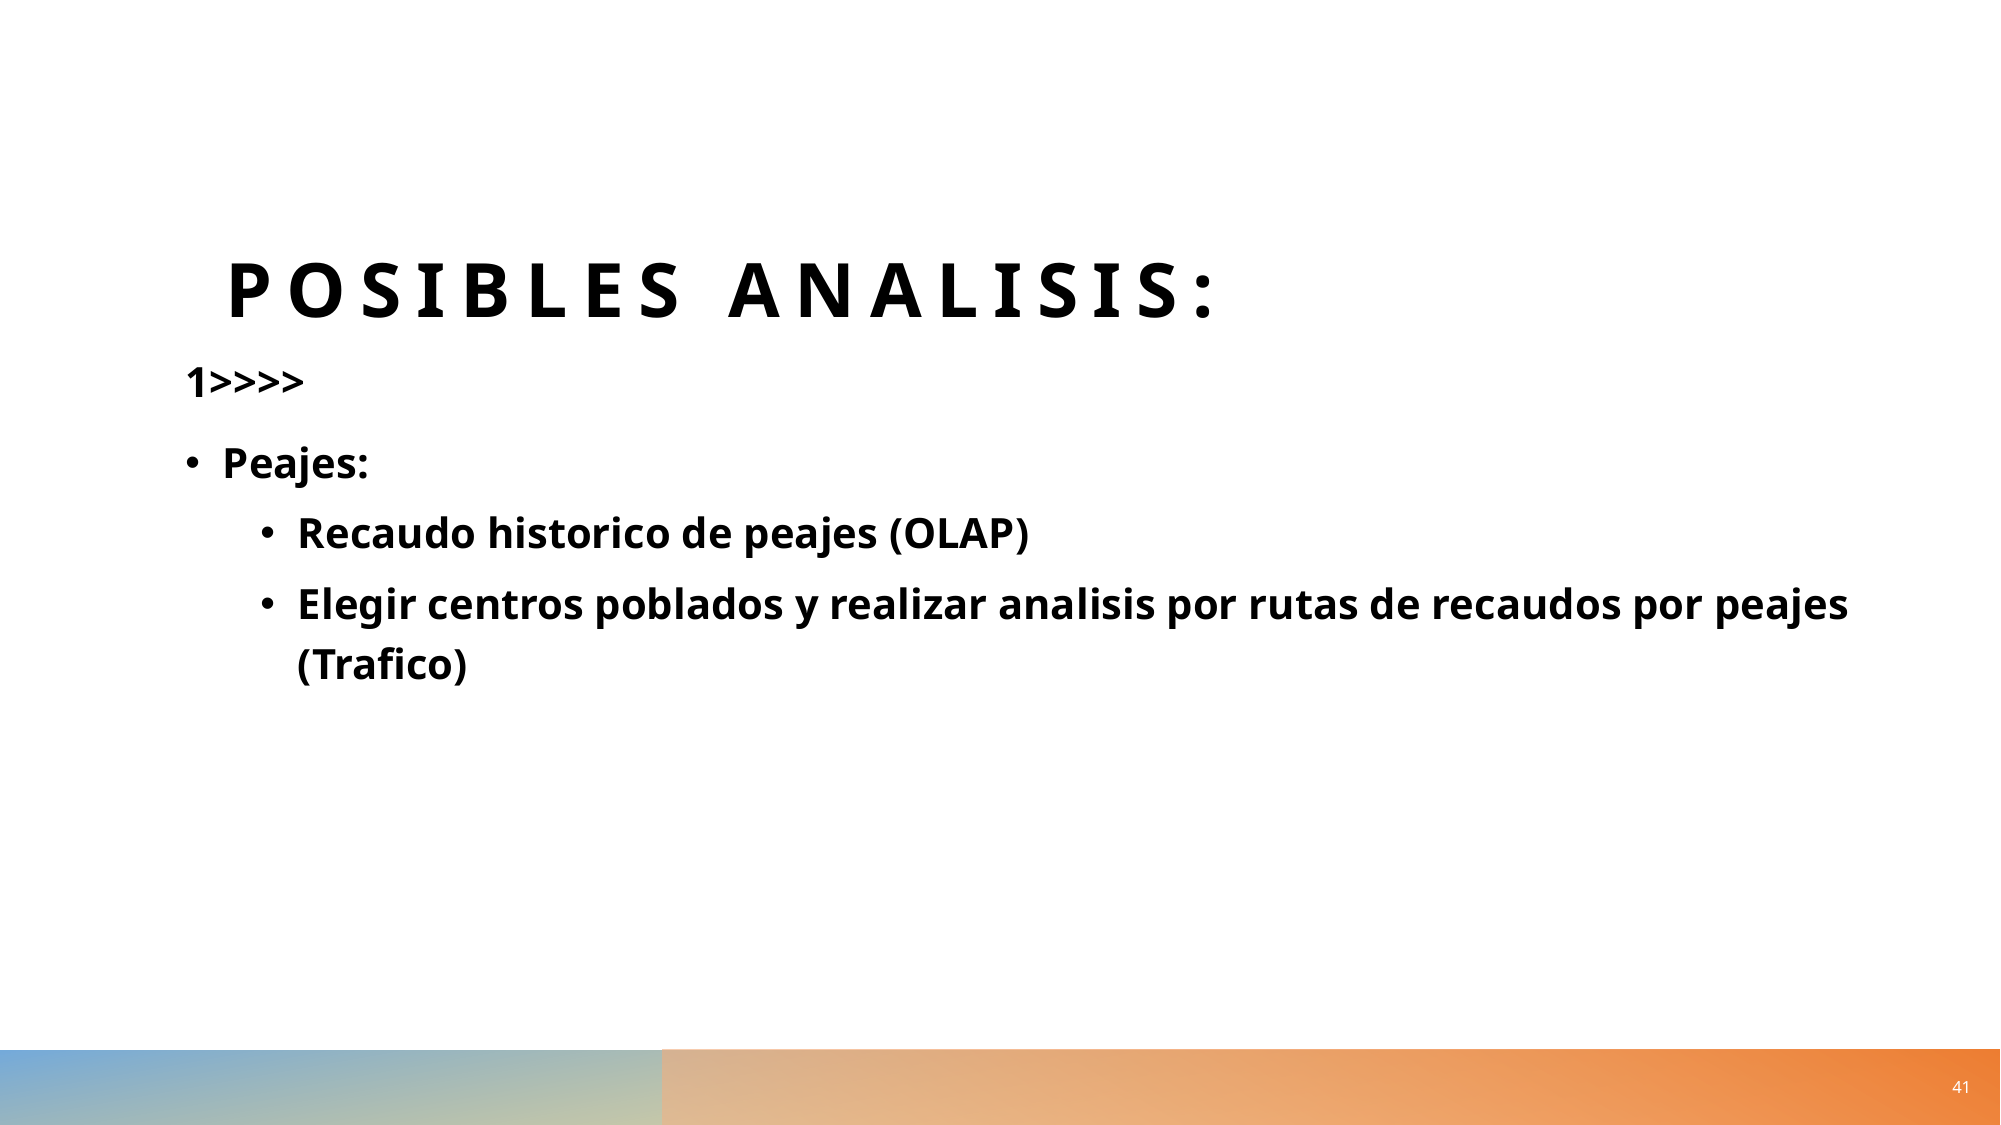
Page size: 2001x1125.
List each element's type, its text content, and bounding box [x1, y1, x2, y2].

slide_number 41 [1914, 1051, 1987, 1125]
list 1>>>> Peajes: Recaudo historico de peajes (OLAP) Elegir centros poblados y realizar analisis por rutas de recaudos por peajes (Trafico) [185, 345, 1866, 995]
title Posibles analisis: [225, 130, 1905, 333]
